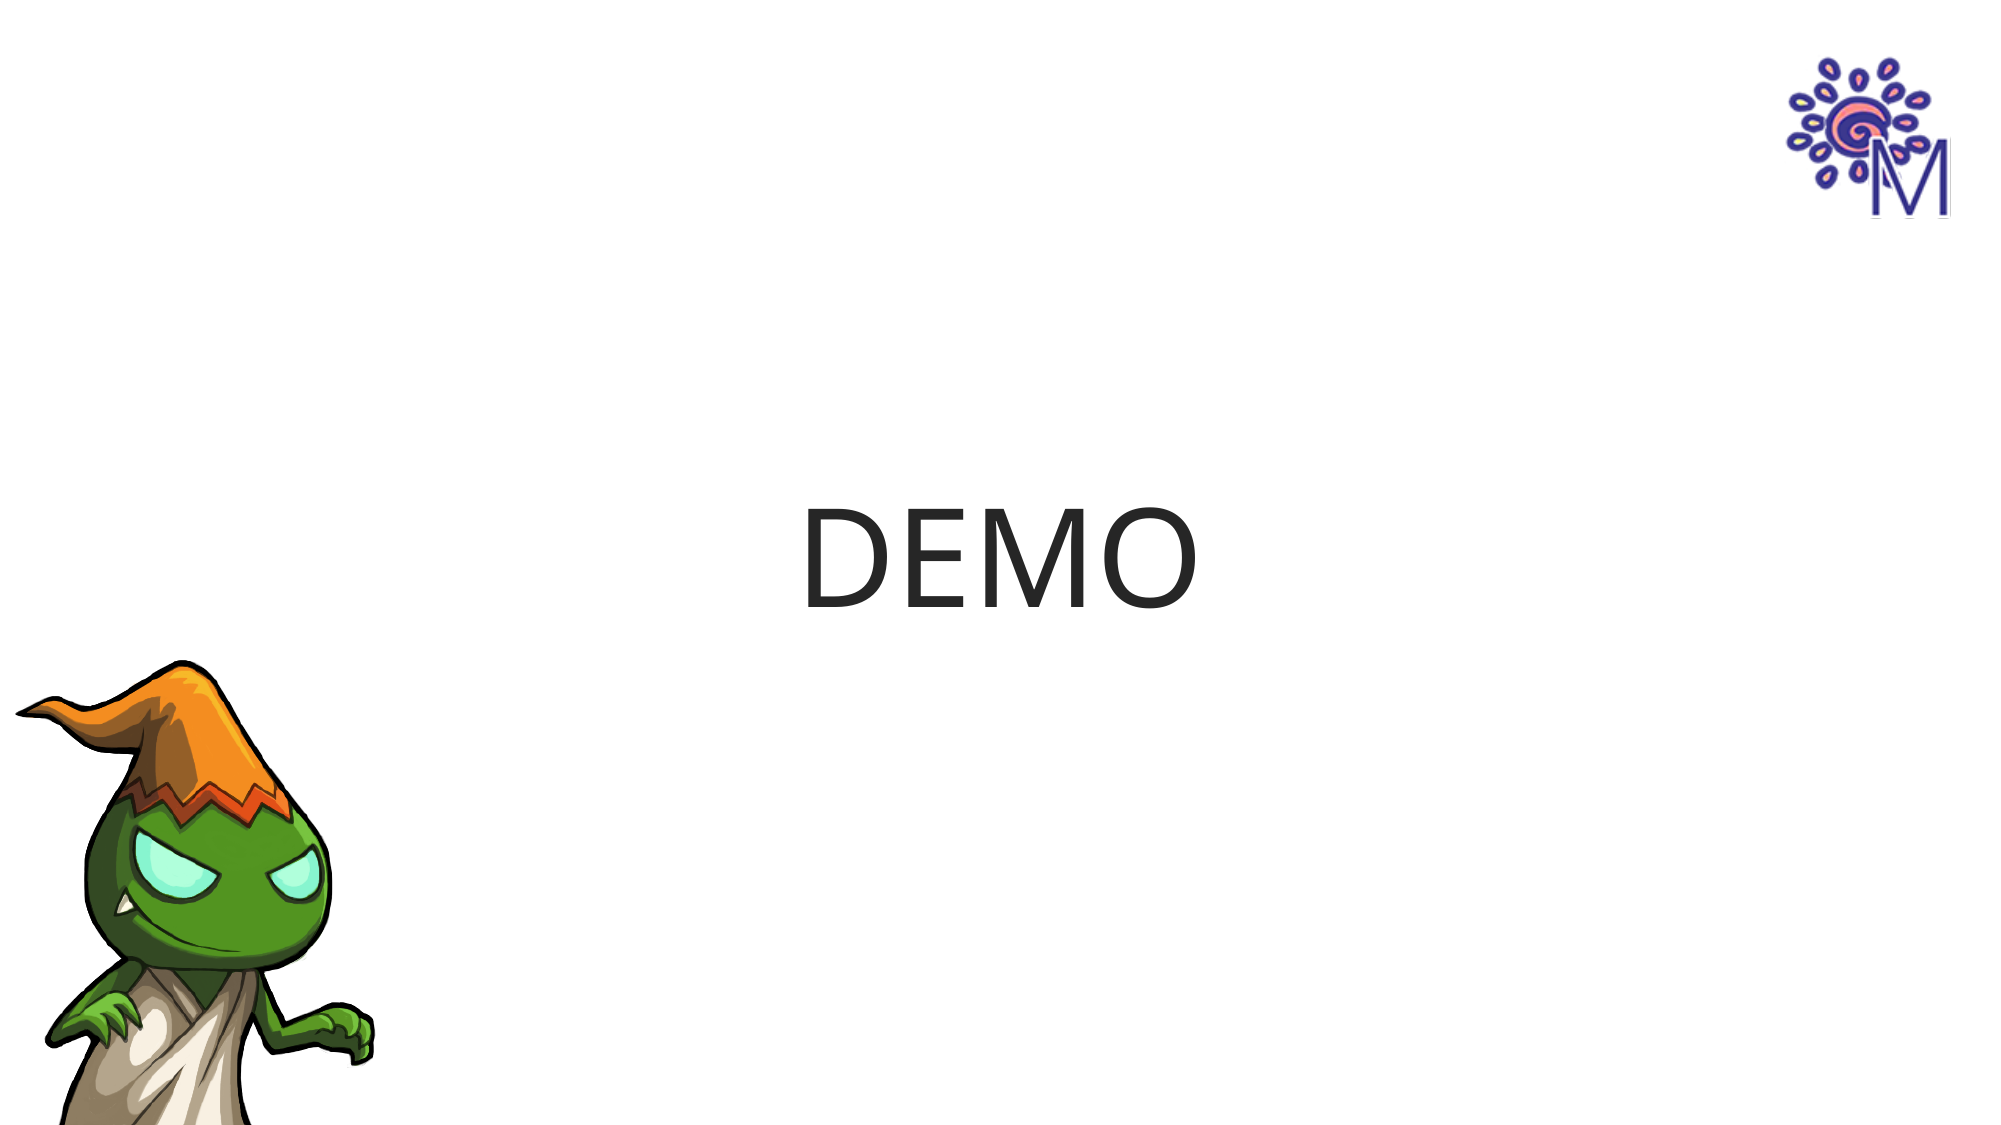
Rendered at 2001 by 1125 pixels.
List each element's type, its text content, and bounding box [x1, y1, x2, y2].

title DEMO [137, 100, 1863, 1025]
picture [1771, 40, 1960, 228]
picture [0, 635, 463, 1125]
